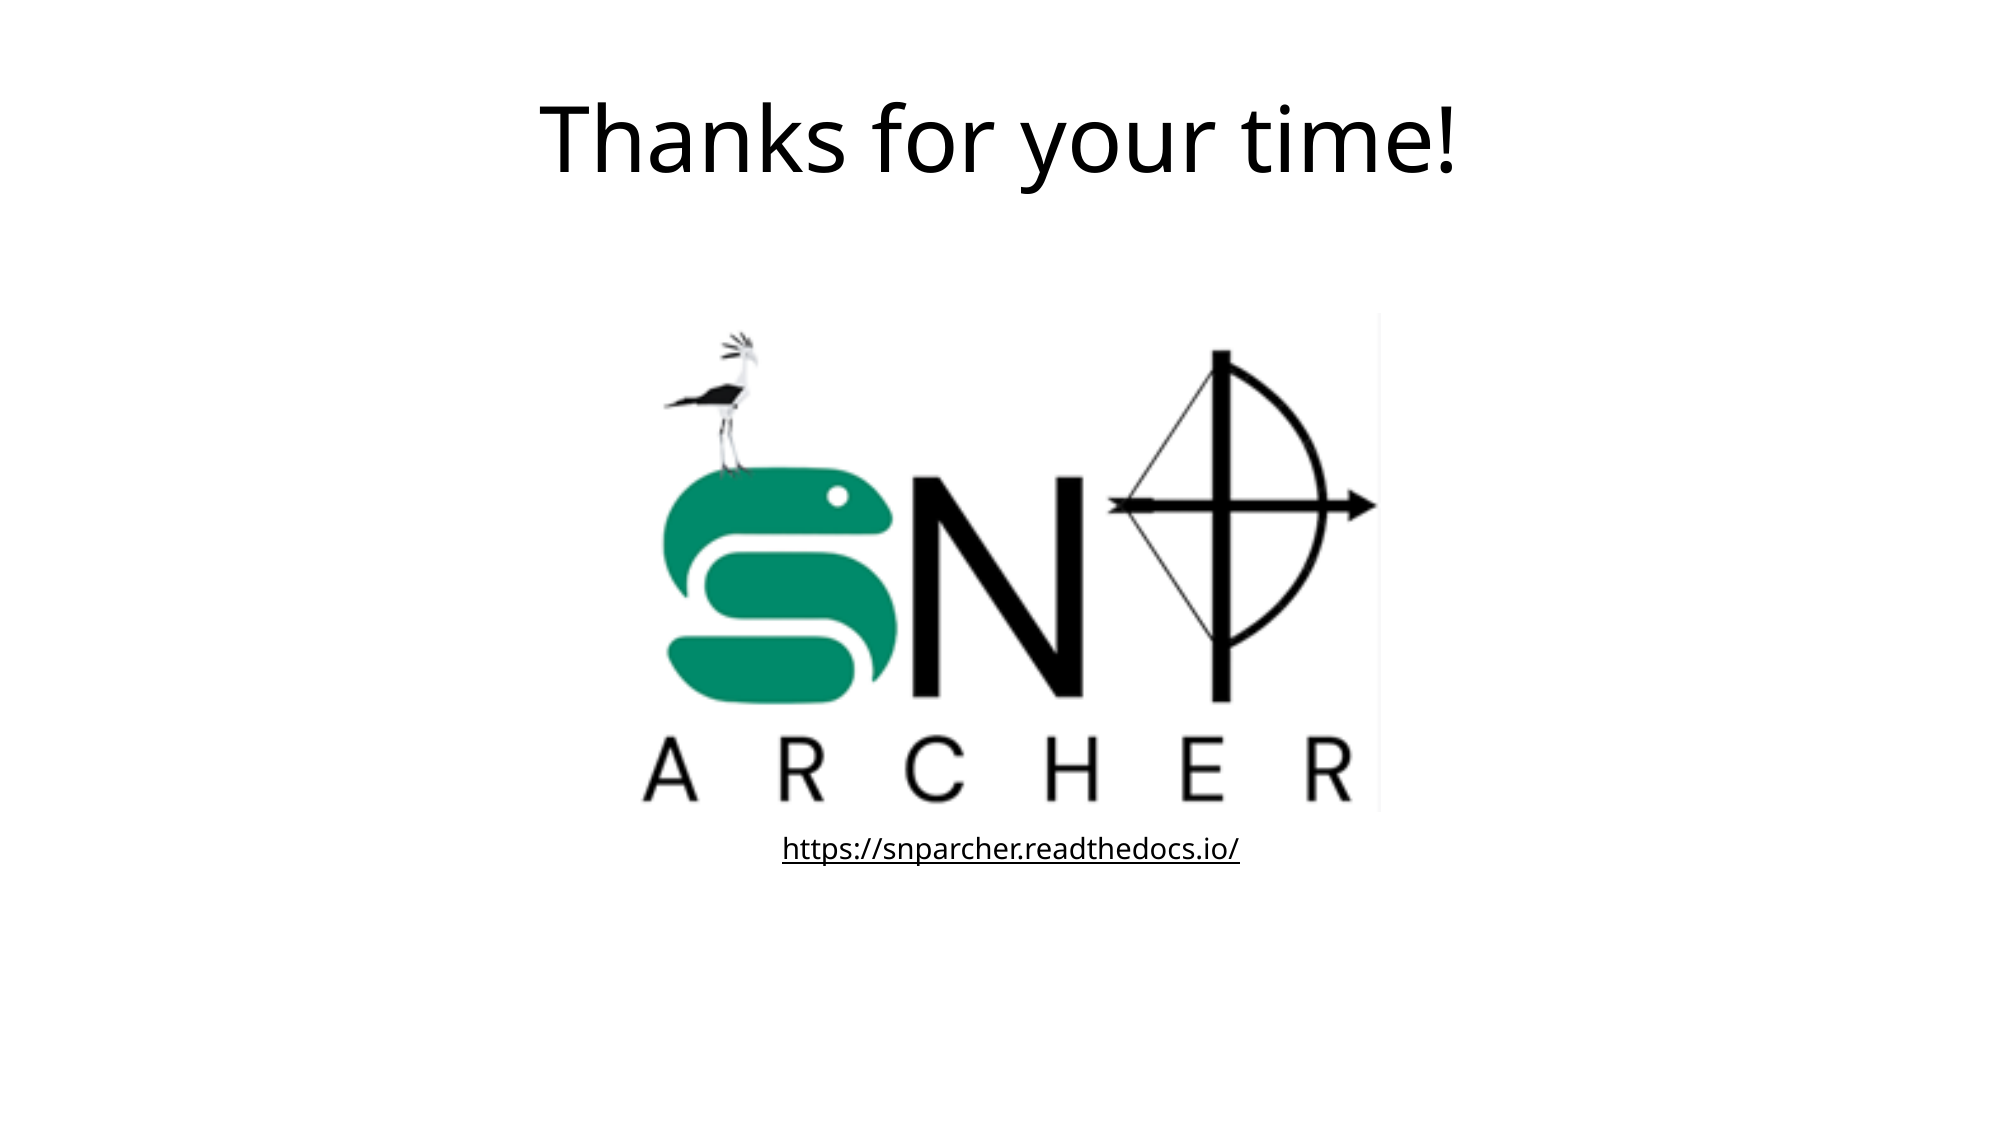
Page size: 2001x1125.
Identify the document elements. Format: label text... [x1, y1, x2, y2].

picture [618, 313, 1382, 812]
title Thanks for your time! [137, 34, 1863, 252]
text_box https://snparcher.readthedocs.io/ [701, 822, 1328, 878]
